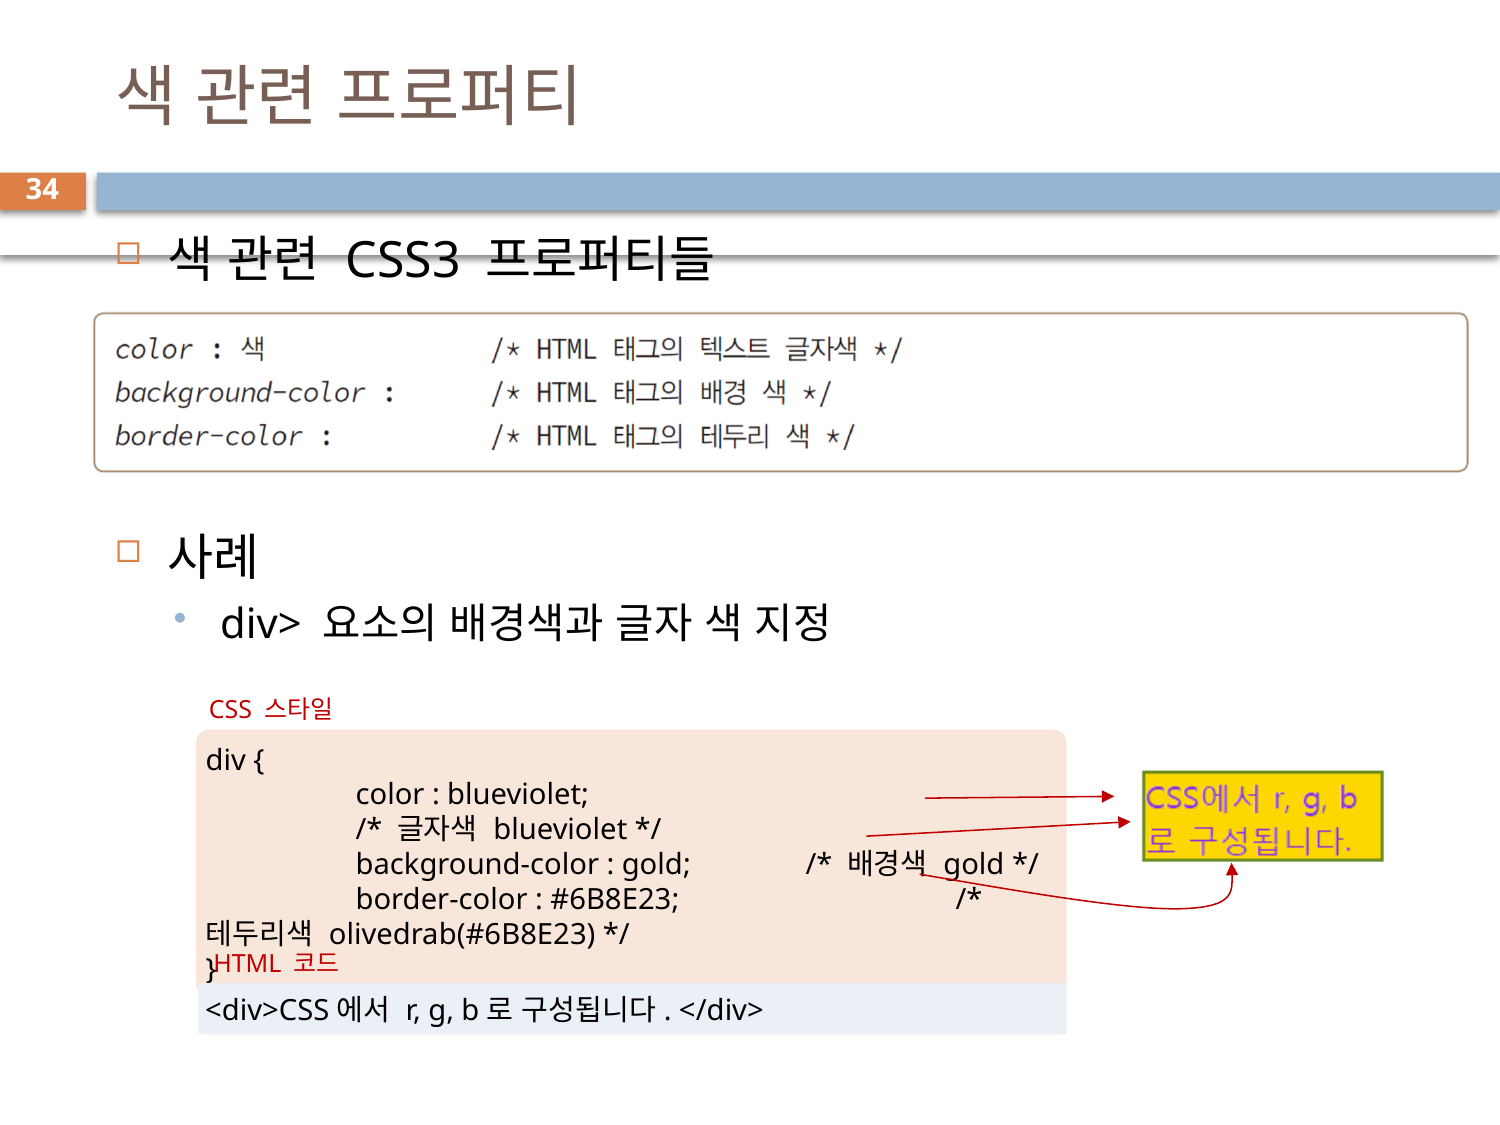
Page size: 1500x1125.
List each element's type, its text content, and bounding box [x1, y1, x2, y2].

picture [90, 309, 1477, 476]
list 색 관련 CSS3 프로퍼티들 사례 div> 요소의 배경색과 글자 색 지정 [100, 484, 1438, 1047]
title 색 관련 프로퍼티 [100, 37, 1438, 149]
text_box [191, 686, 1475, 1036]
list 색 관련 CSS3 프로퍼티들 사례 div> 요소의 배경색과 글자 색 지정 [100, 219, 1438, 308]
slide_number 34 [0, 170, 87, 211]
